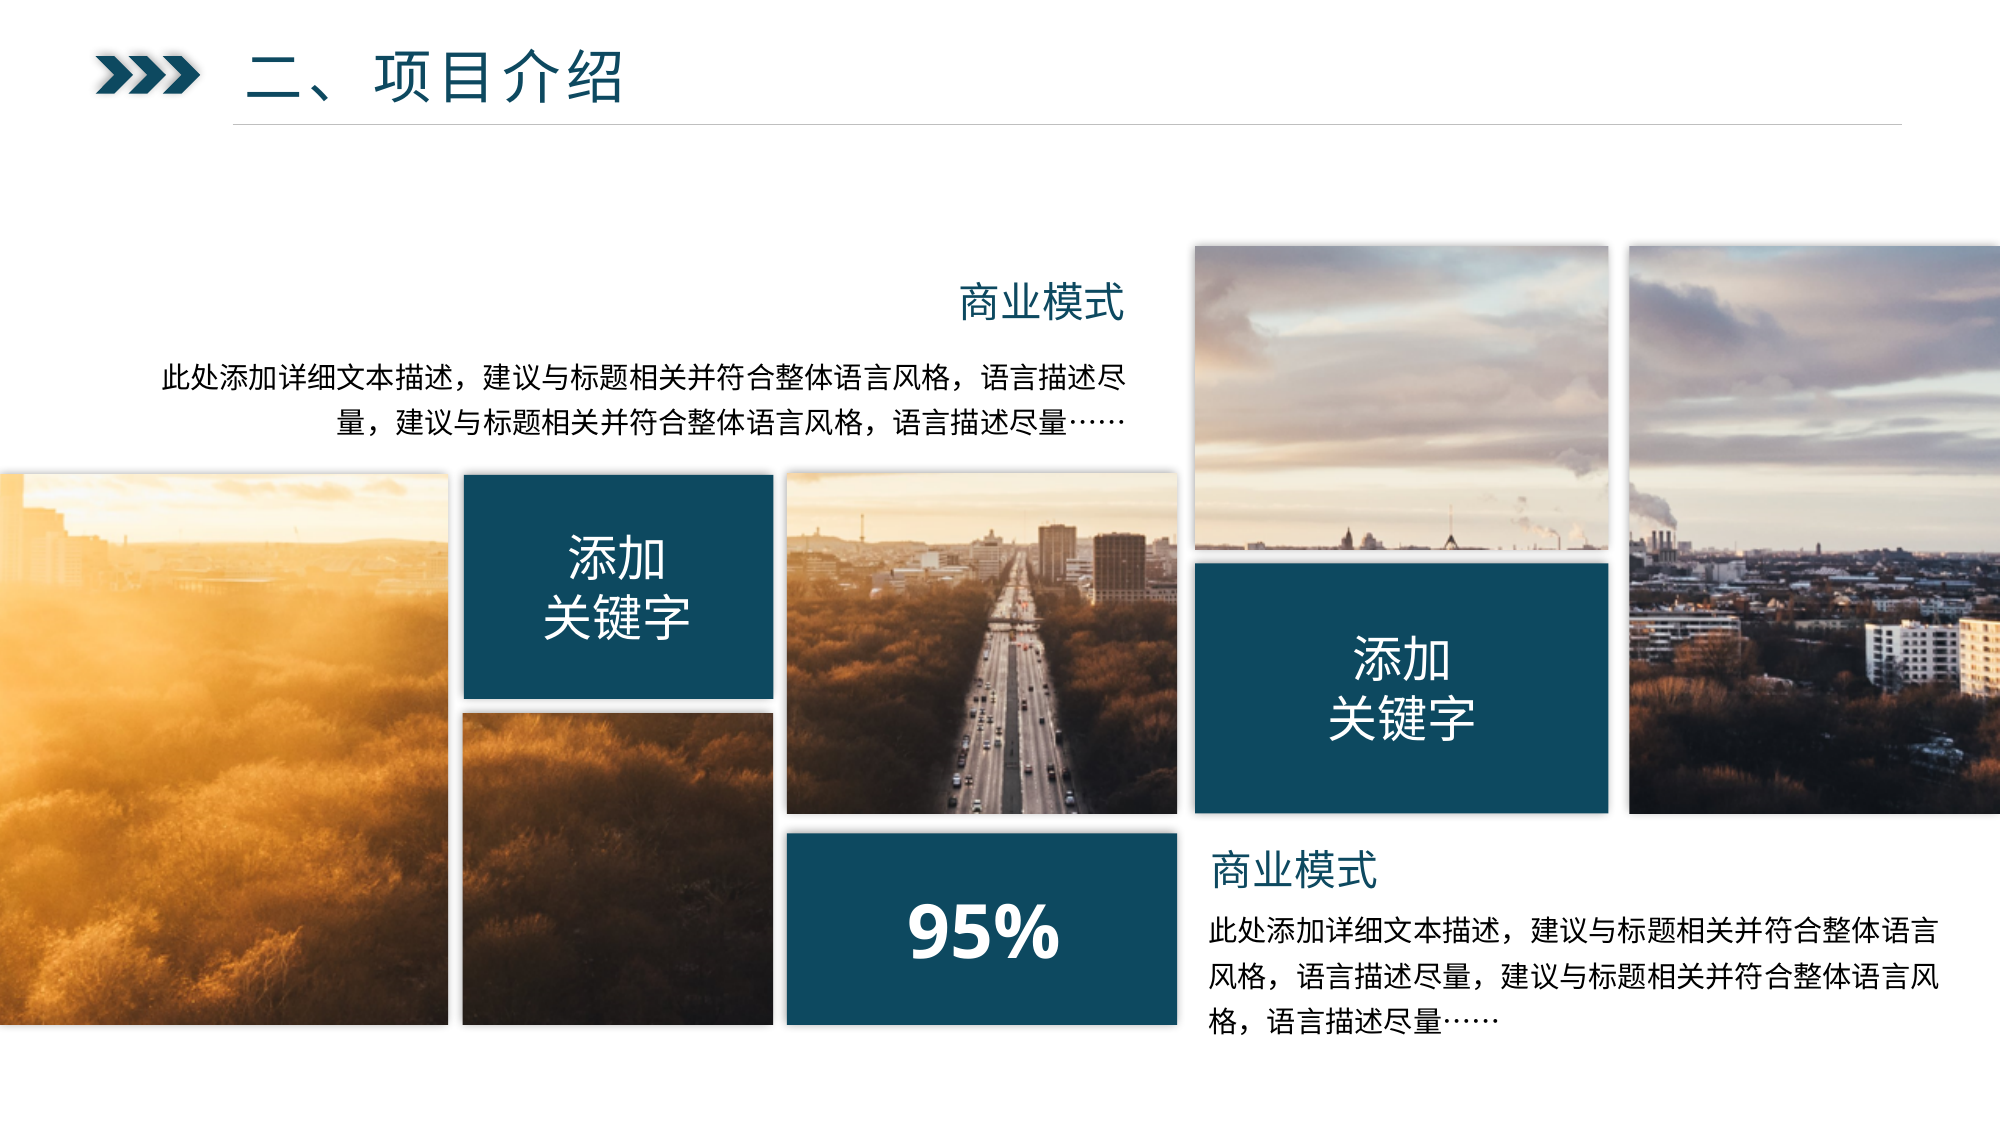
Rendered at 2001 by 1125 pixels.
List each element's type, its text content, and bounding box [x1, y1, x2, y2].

text_box [461, 712, 774, 1026]
text_box [1194, 562, 1609, 815]
text_box 95% [878, 883, 1091, 974]
text_box 此处添加详细文本描述，建议与标题相关并符合整体语言风格，语言描述尽量，建议与标题相关并符合整体语言风格，语言描述尽量…… [145, 348, 1127, 440]
text_box 商业模式 [1195, 836, 1393, 902]
text_box 添加 关键字 [1296, 627, 1509, 748]
text_box 二、项目介绍 [232, 34, 1104, 117]
text_box 添加 关键字 [511, 526, 724, 647]
text_box 此处添加详细文本描述，建议与标题相关并符合整体语言风格，语言描述尽量，建议与标题相关并符合整体语言风格，语言描述尽量…… [1208, 902, 1940, 1039]
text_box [95, 56, 201, 94]
text_box [463, 474, 774, 700]
text_box [0, 474, 449, 1026]
text_box 商业模式 [943, 268, 1141, 334]
text_box [1628, 246, 2000, 814]
text_box [786, 832, 1178, 1026]
text_box [786, 472, 1178, 815]
text_box [1194, 246, 1609, 551]
